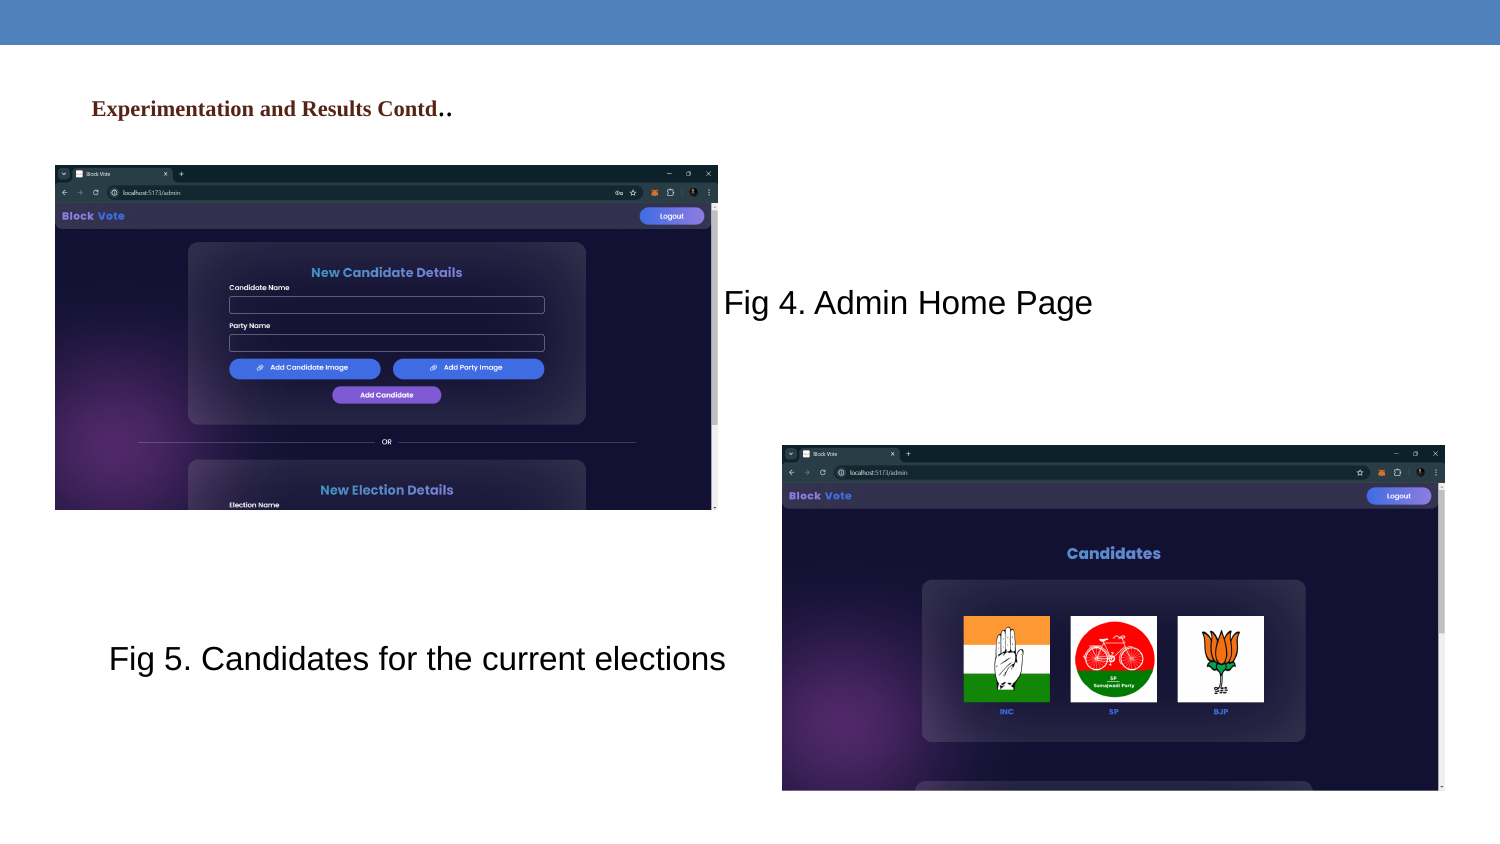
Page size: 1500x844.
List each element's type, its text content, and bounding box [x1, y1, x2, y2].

title Experimentation and Results Contd.. [76, 43, 1427, 166]
text_box Fig 5. Candidates for the current elections [94, 622, 774, 702]
picture [781, 445, 1445, 792]
text_box Fig 4. Admin Home Page [723, 265, 1123, 346]
picture [55, 165, 718, 510]
